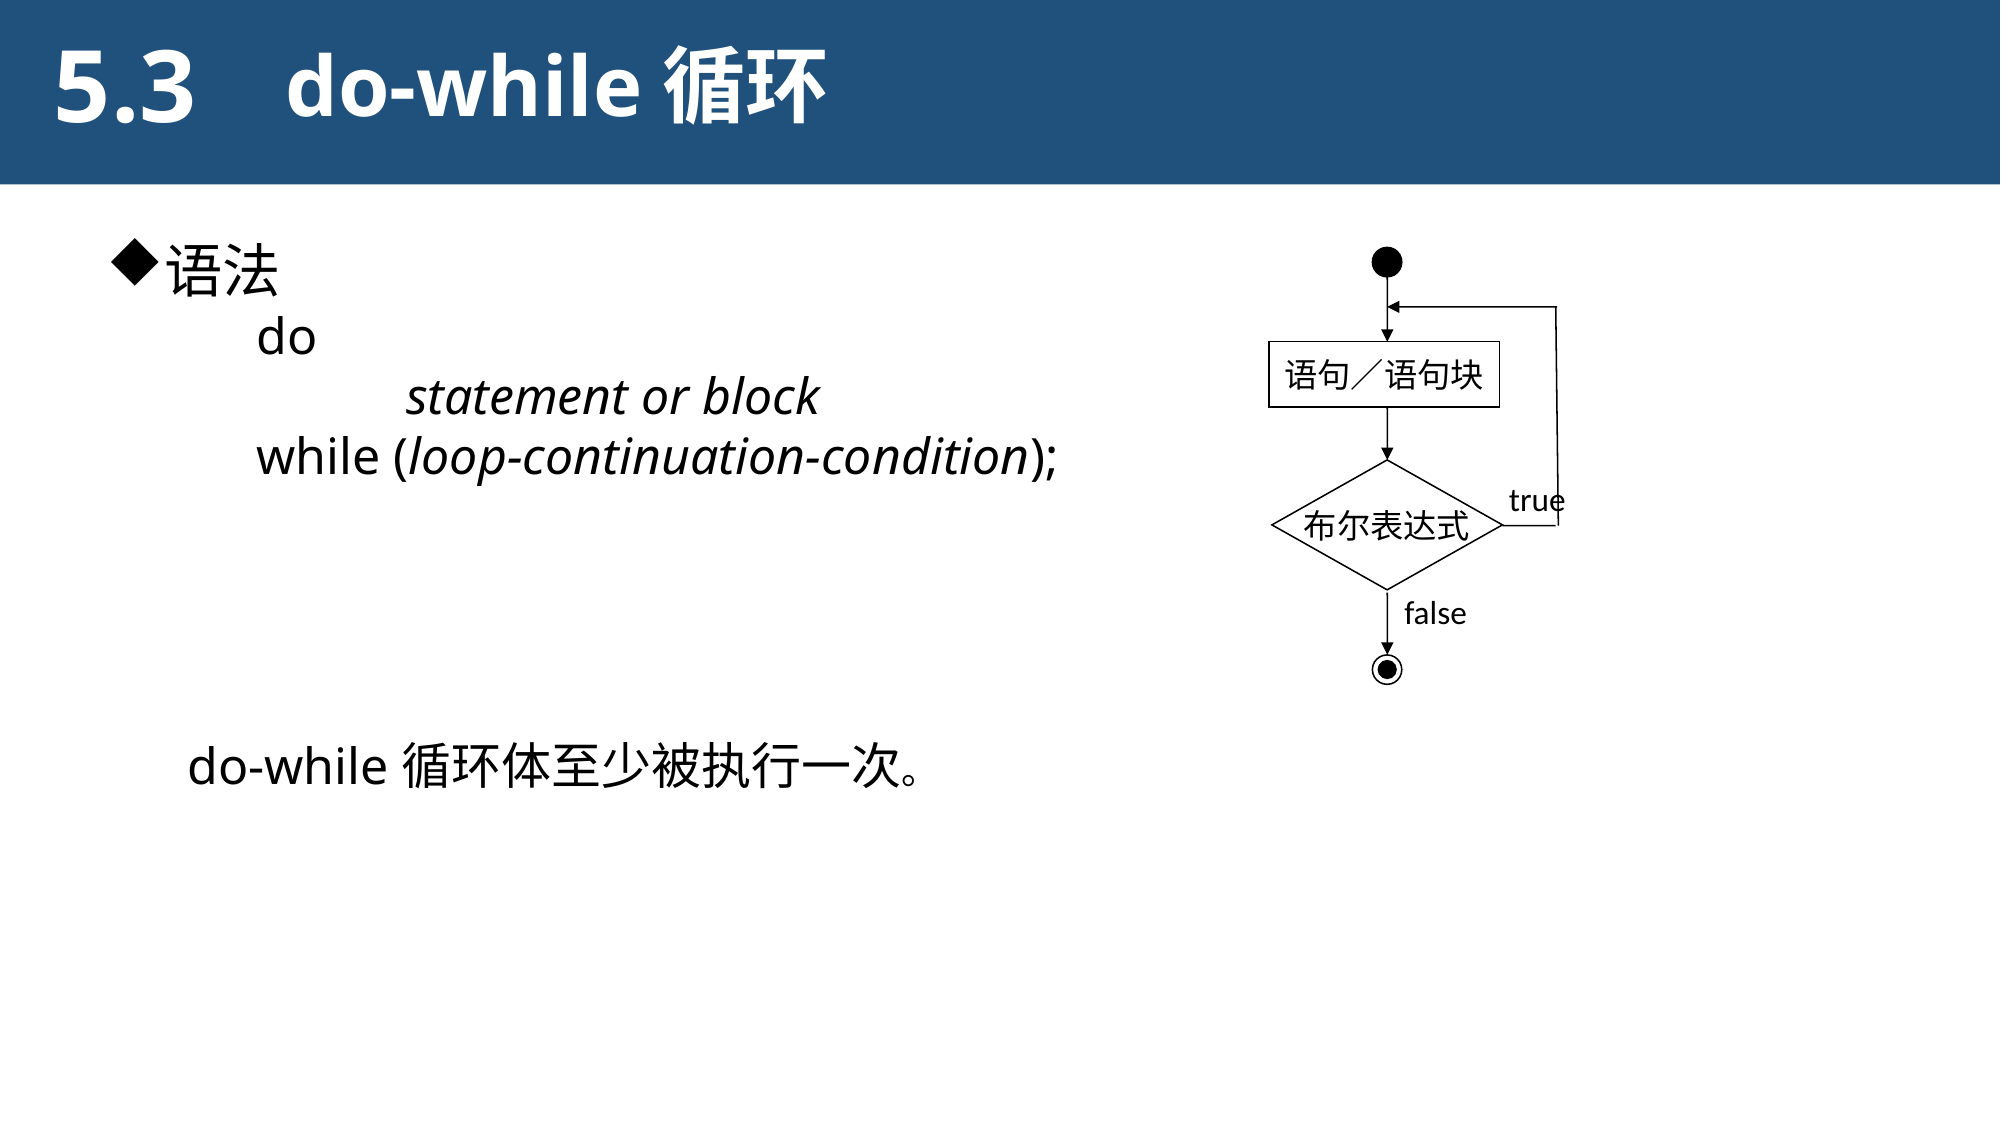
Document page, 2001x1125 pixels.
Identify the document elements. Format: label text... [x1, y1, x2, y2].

text_box [1387, 300, 1558, 314]
text_box do-while循环体至少被执行一次。 [172, 726, 1356, 780]
text_box [1381, 406, 1394, 460]
text_box [1372, 247, 1402, 277]
text_box [1381, 592, 1394, 655]
text_box true [1494, 470, 1581, 525]
list 5.3 [38, 28, 244, 166]
text_box 布尔表达式 [1271, 460, 1502, 590]
text_box [1378, 660, 1397, 679]
text_box 语句／语句块 [1269, 341, 1500, 407]
list do-while循环 [270, 36, 1484, 119]
text_box [1381, 308, 1394, 342]
text_box false [1389, 583, 1483, 639]
text_box [1372, 655, 1402, 685]
text_box 语法 do statement or block while (loop-continuation-condition); [91, 227, 1845, 564]
